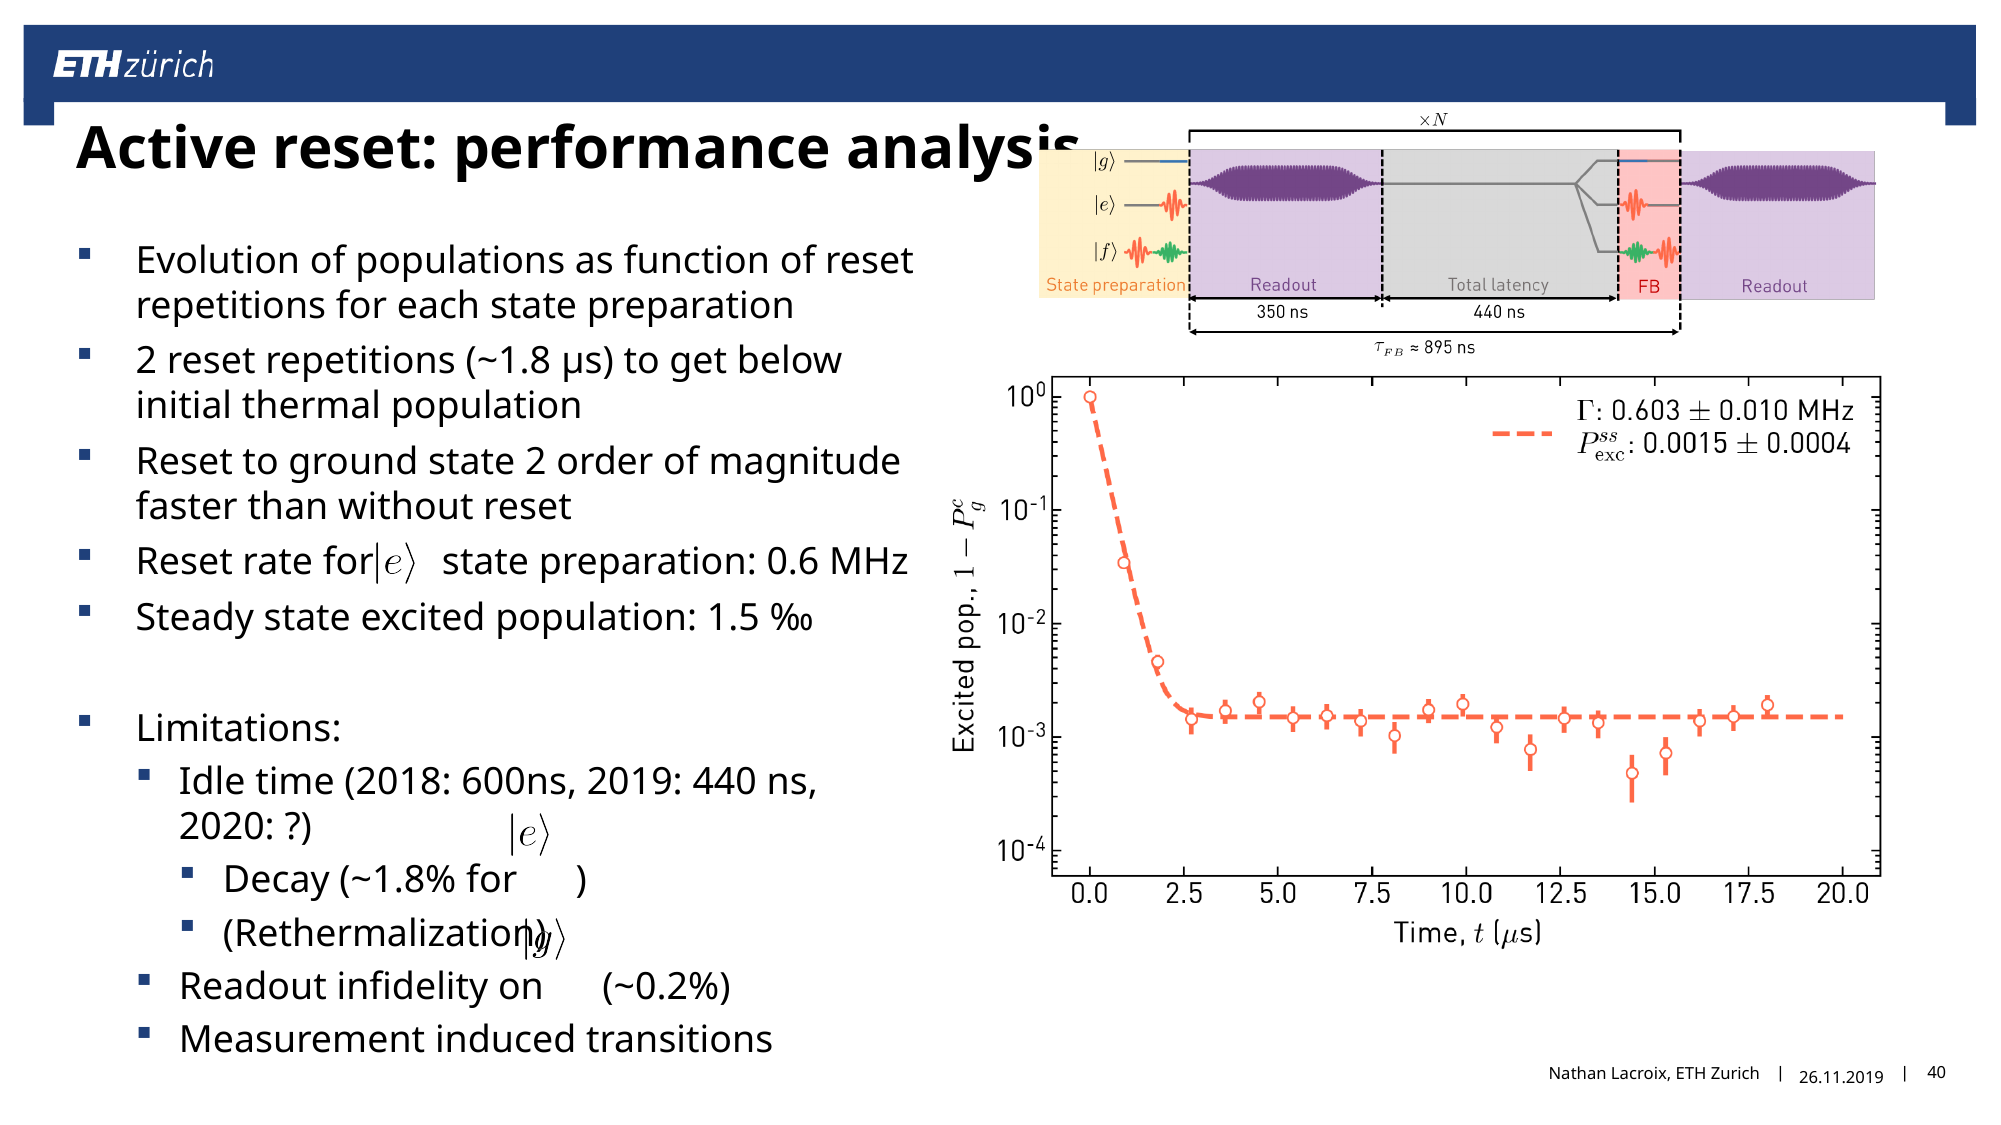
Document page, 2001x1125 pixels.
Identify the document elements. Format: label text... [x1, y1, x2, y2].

slide_number 40 [1907, 1034, 1967, 1112]
footer Nathan Lacroix, ETH Zurich [1000, 1034, 1761, 1111]
title Active reset: performance analysis [53, 101, 1947, 191]
picture [970, 108, 1987, 958]
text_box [52, 235, 970, 1064]
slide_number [1791, 1038, 1892, 1116]
